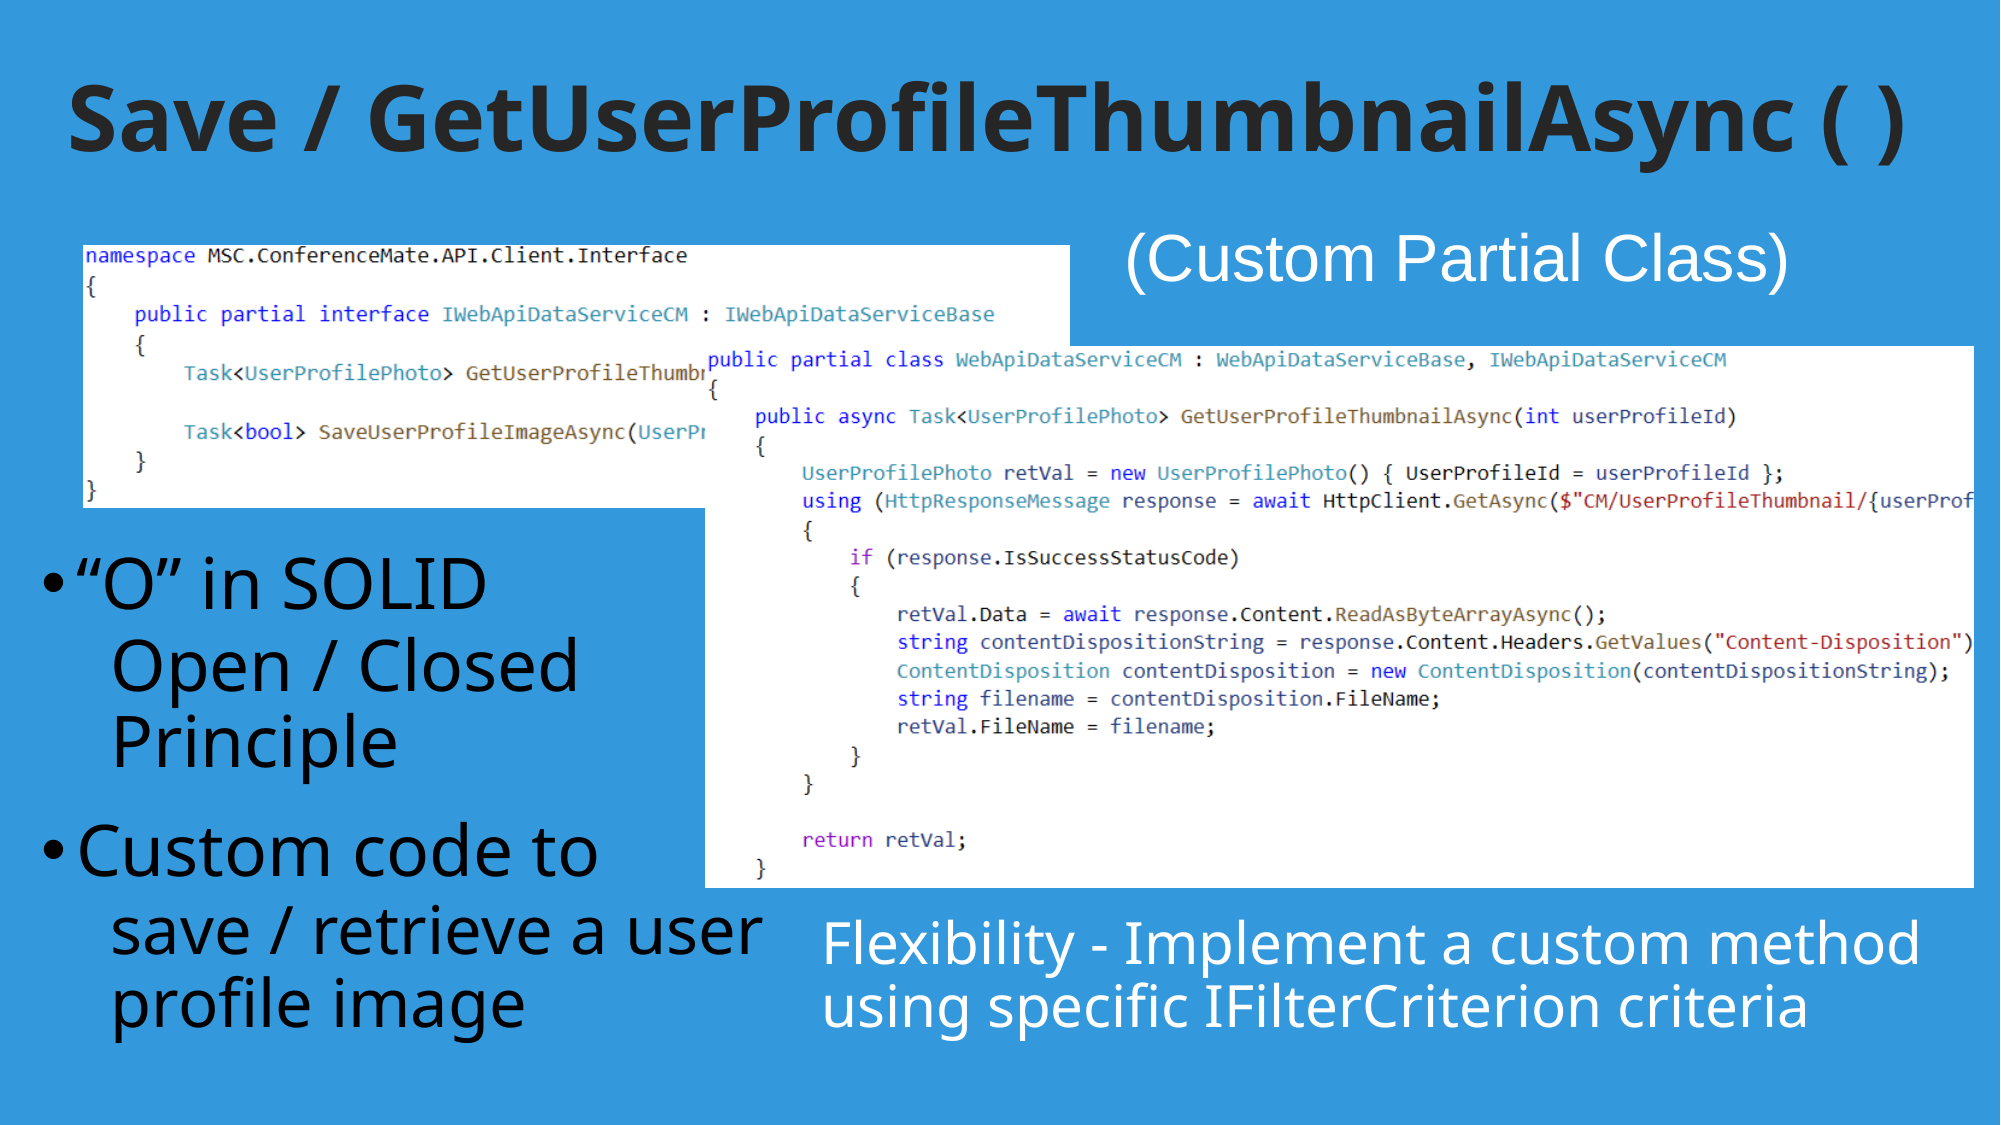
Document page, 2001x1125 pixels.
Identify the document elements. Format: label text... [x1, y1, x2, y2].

list “O” in SOLID Open / Closed Principle Custom code to save / retrieve a user profile image [26, 540, 806, 1050]
text_box (Custom Partial Class) [1109, 207, 1807, 302]
picture [83, 245, 1974, 888]
text_box Flexibility - Implement a custom method using specific IFilterCriterion criteria [806, 906, 1974, 1044]
title Save / GetUserProfileThumbnailAsync ( ) [52, 59, 1956, 184]
